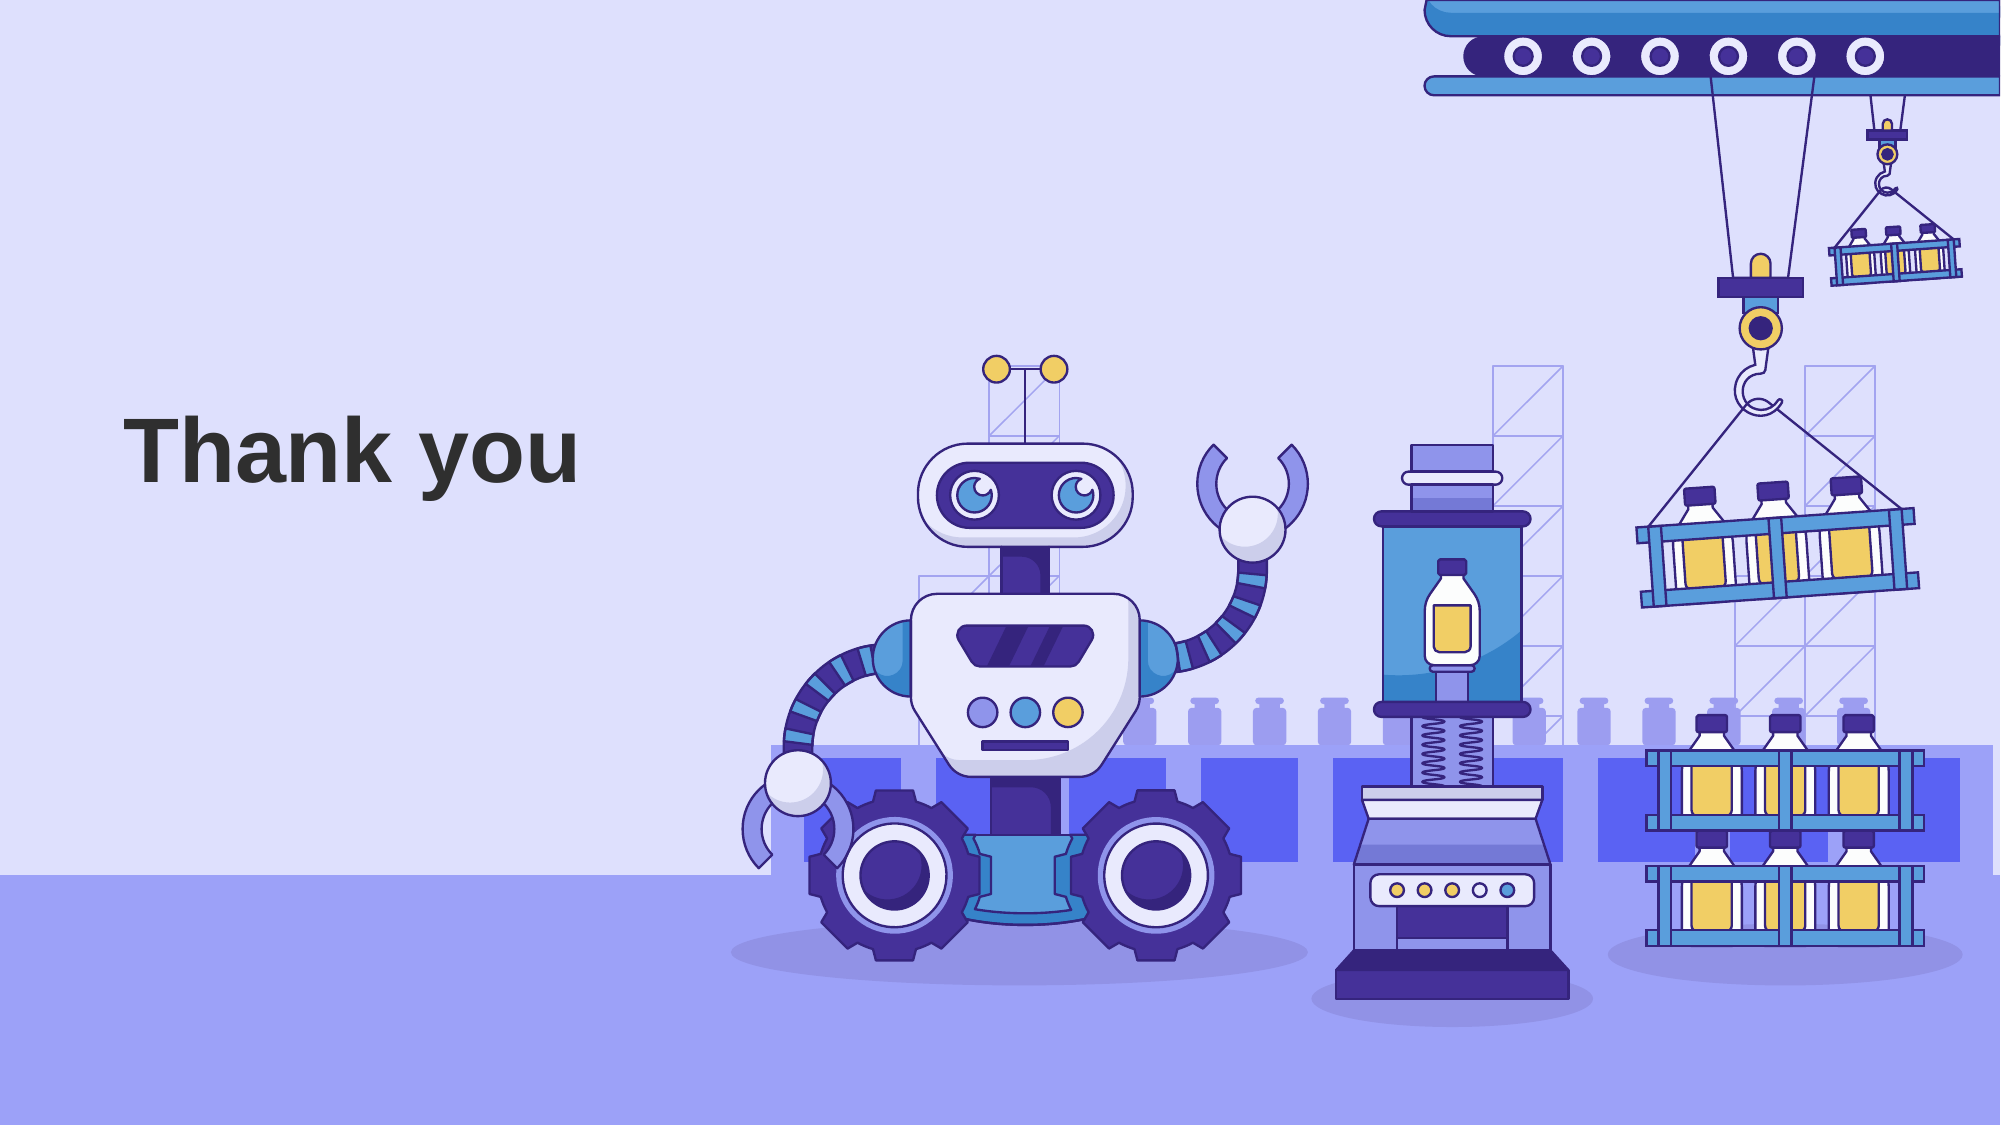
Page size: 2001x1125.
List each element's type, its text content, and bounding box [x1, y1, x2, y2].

title Thank you [108, 178, 884, 509]
